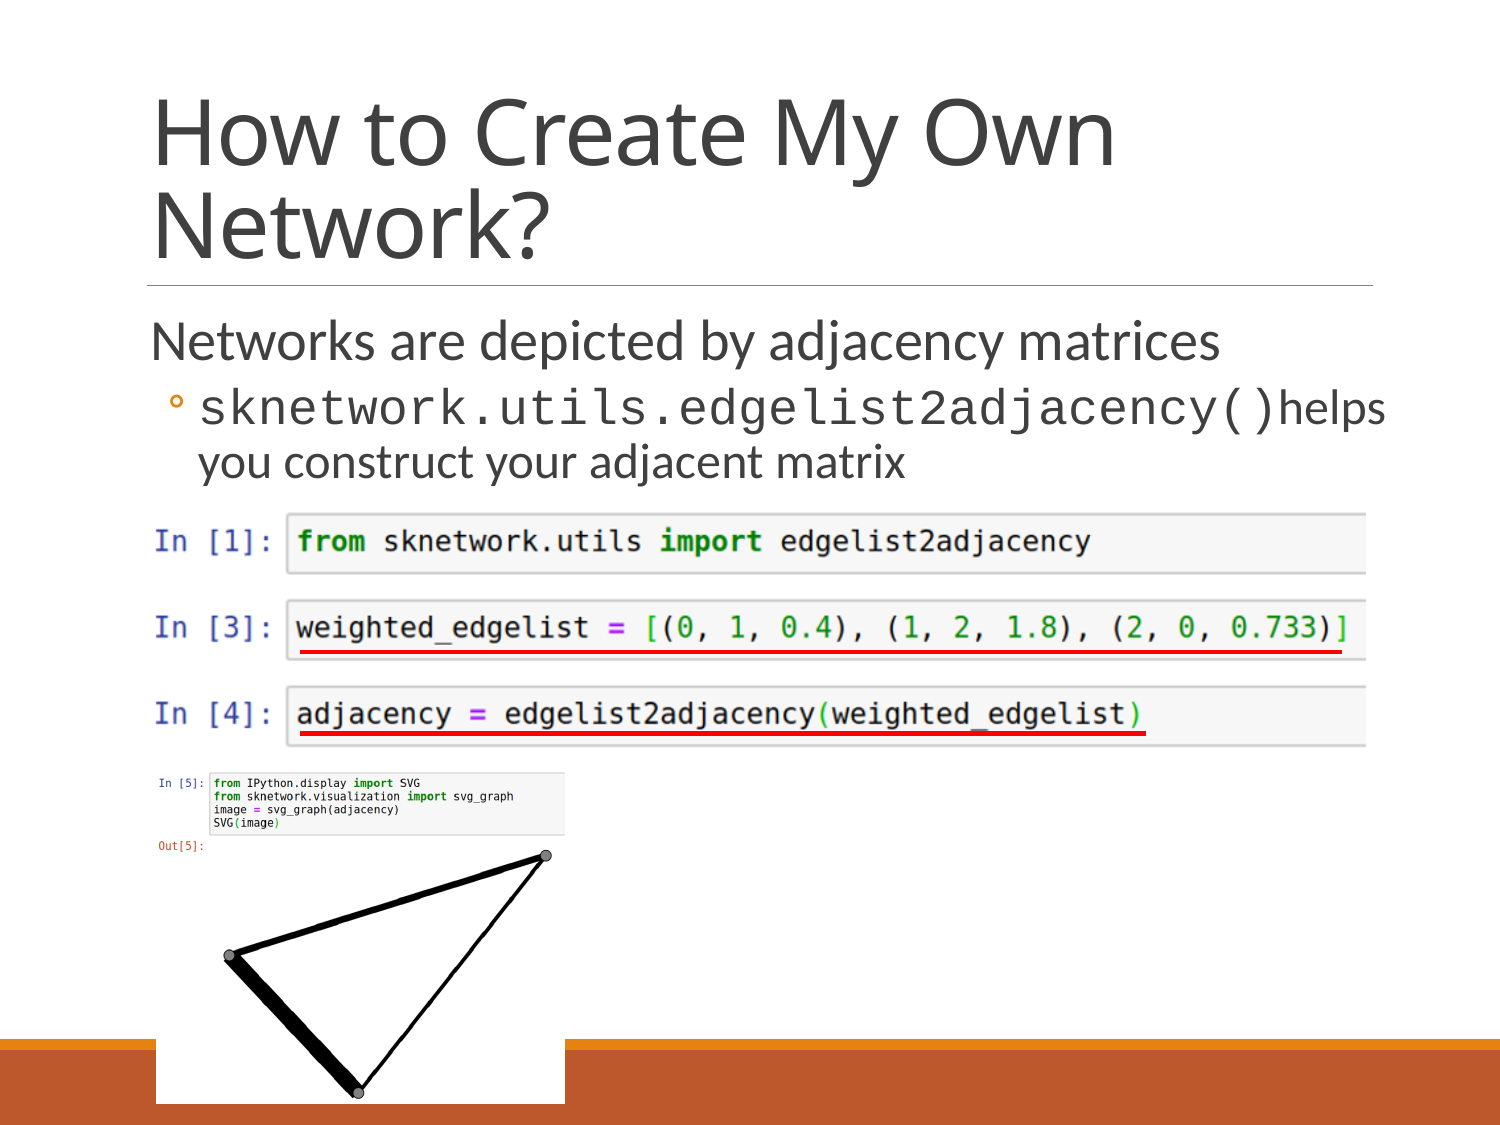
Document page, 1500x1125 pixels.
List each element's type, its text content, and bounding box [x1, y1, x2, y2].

picture [134, 497, 1378, 760]
list Networks are depicted by adjacency matrices sknetwork.utils.edgelist2adjacency()helps you construct your adjacent matrix [135, 302, 1395, 963]
title How to Create My Own Network? [135, 47, 1373, 285]
picture [155, 770, 565, 1105]
